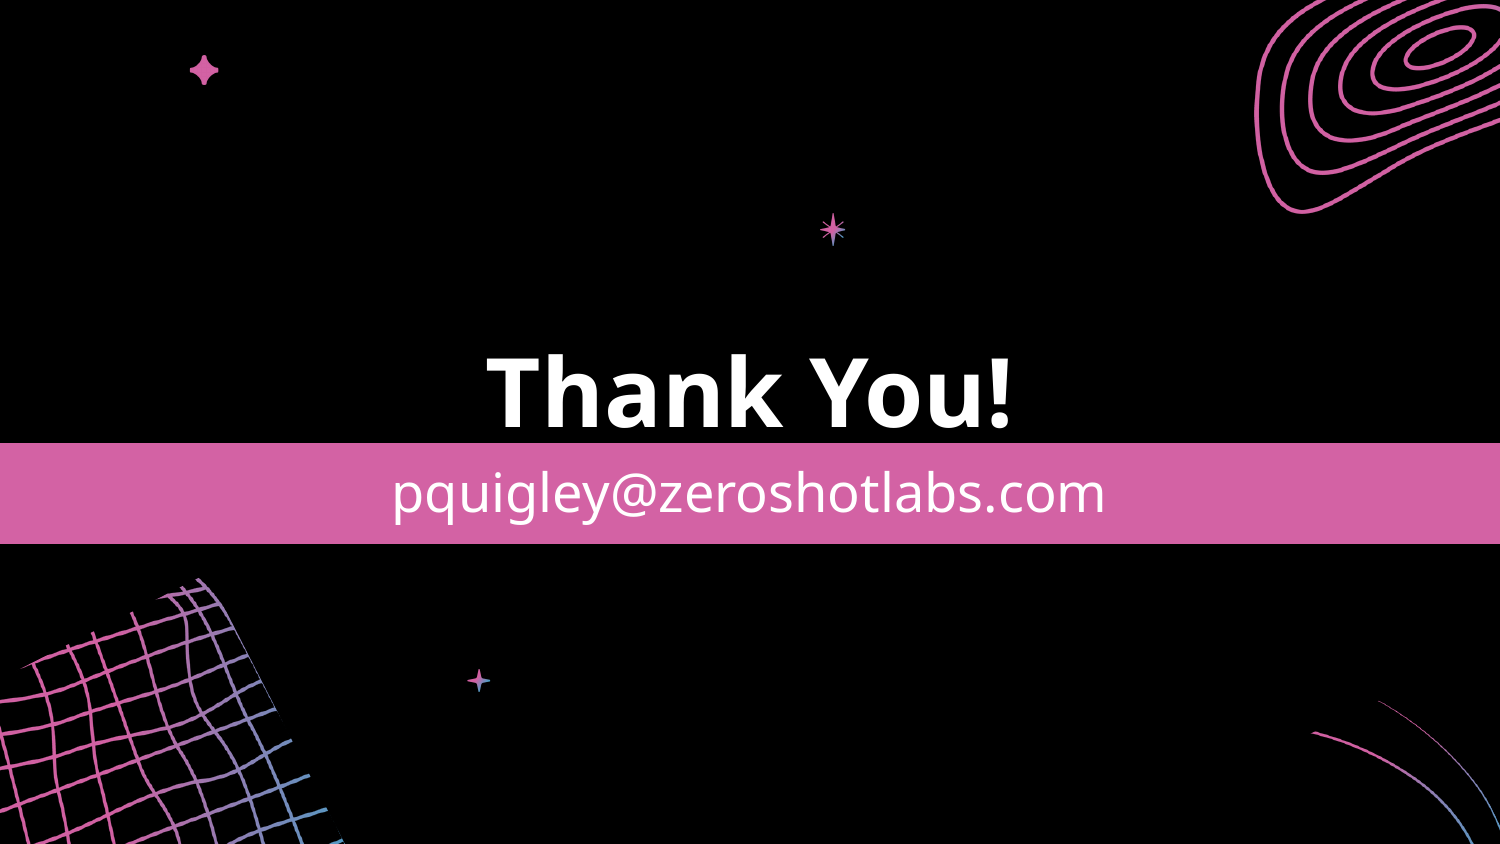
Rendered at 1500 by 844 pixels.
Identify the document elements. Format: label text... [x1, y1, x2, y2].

text_box [1254, 0, 1500, 214]
text_box [467, 669, 491, 692]
text_box [189, 55, 219, 85]
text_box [0, 433, 1500, 545]
text_box [820, 213, 846, 246]
text_box [0, 573, 345, 844]
text_box [1246, 676, 1500, 844]
text_box Thank You! [0, 285, 1500, 433]
